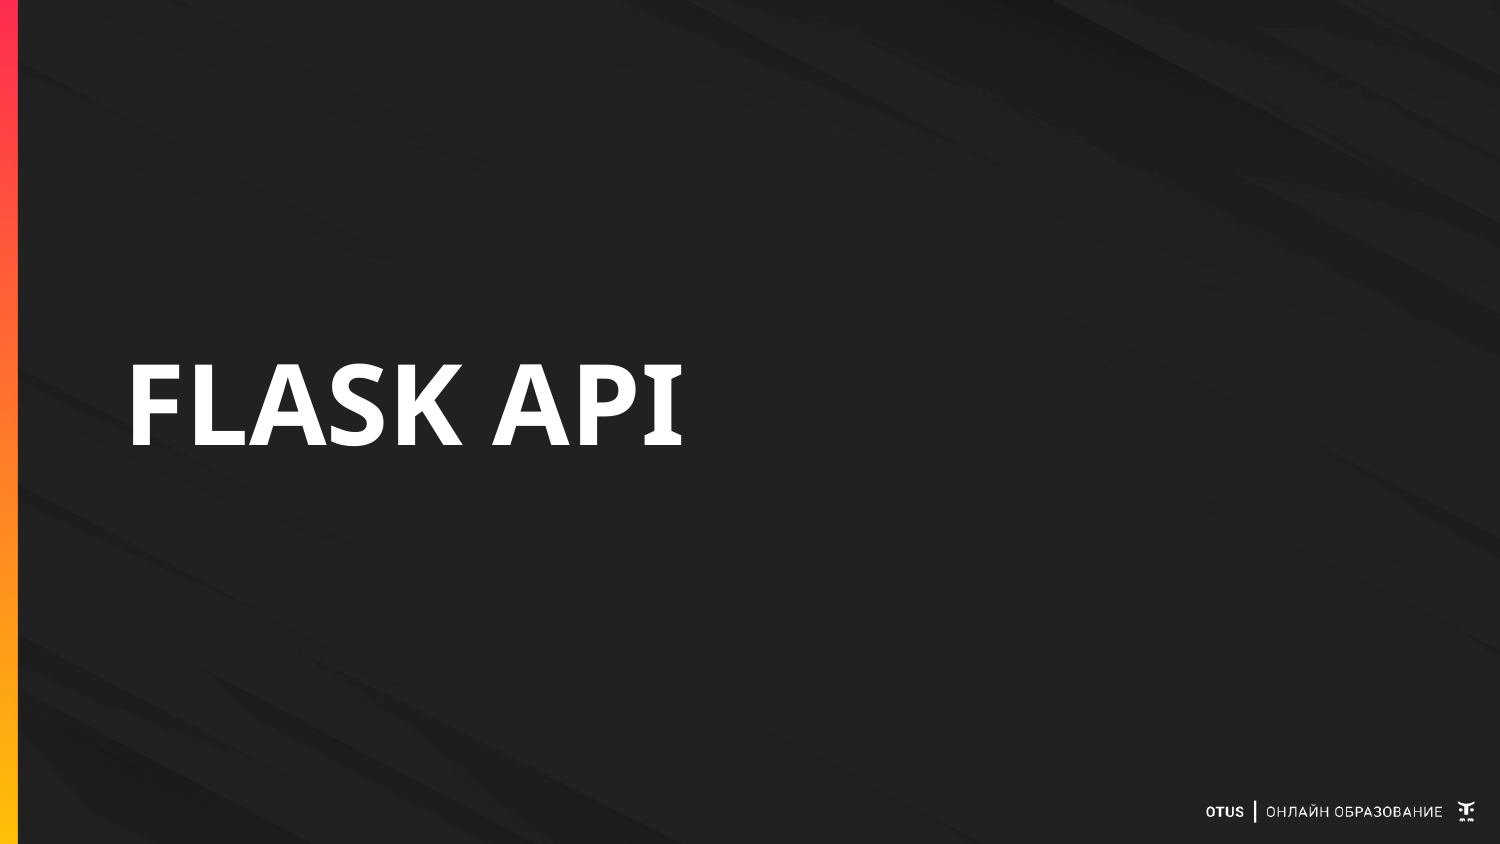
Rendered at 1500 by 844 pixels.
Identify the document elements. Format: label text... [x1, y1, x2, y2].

title FLASK API [106, 65, 1371, 737]
picture [0, 0, 1500, 844]
